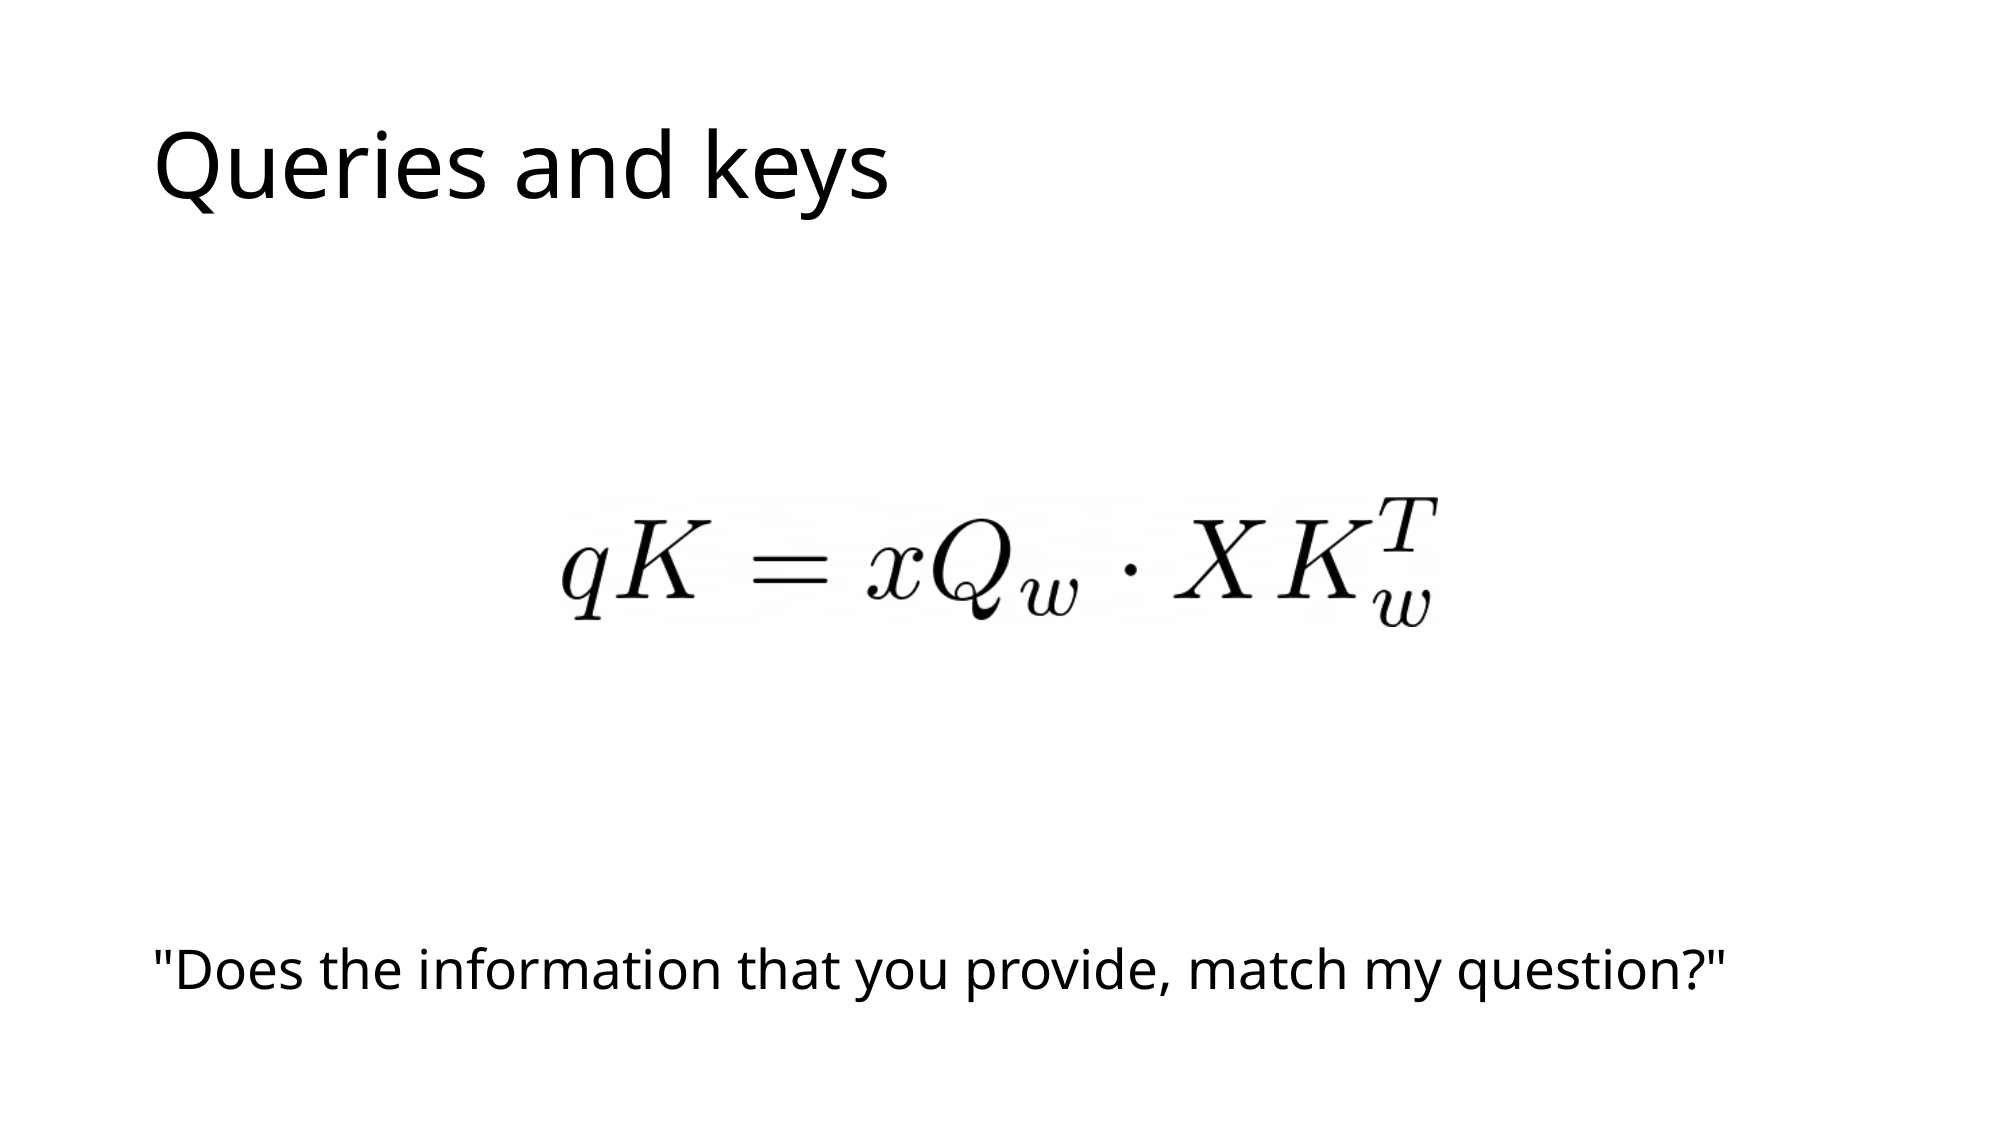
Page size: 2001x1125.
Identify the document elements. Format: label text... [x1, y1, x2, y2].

picture [562, 497, 1438, 627]
title Queries and keys [137, 59, 1863, 278]
list "Does the information that you provide, match my question?" [137, 299, 1863, 1014]
